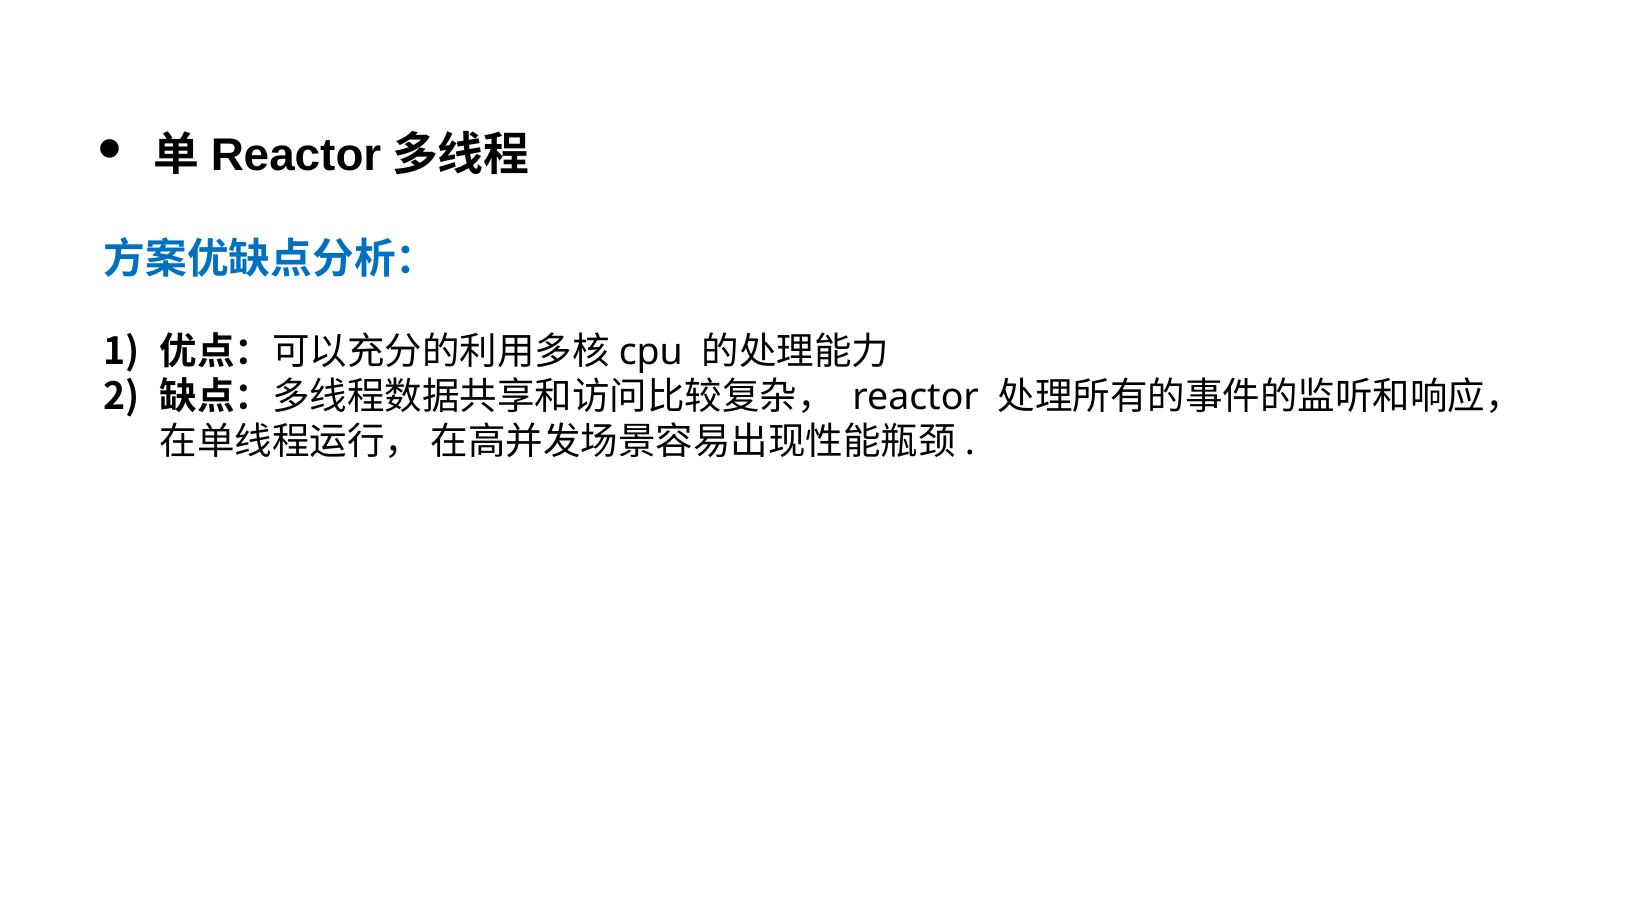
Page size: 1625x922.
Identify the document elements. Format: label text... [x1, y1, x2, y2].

text_box 单Reactor多线程 [82, 123, 1375, 188]
text_box 方案优缺点分析： 优点：可以充分的利用多核cpu 的处理能力 缺点：多线程数据共享和访问比较复杂， reactor 处理所有的事件的监听和响应，在单线程运行， 在高并发场景容易出现性能瓶颈. [88, 224, 1557, 470]
